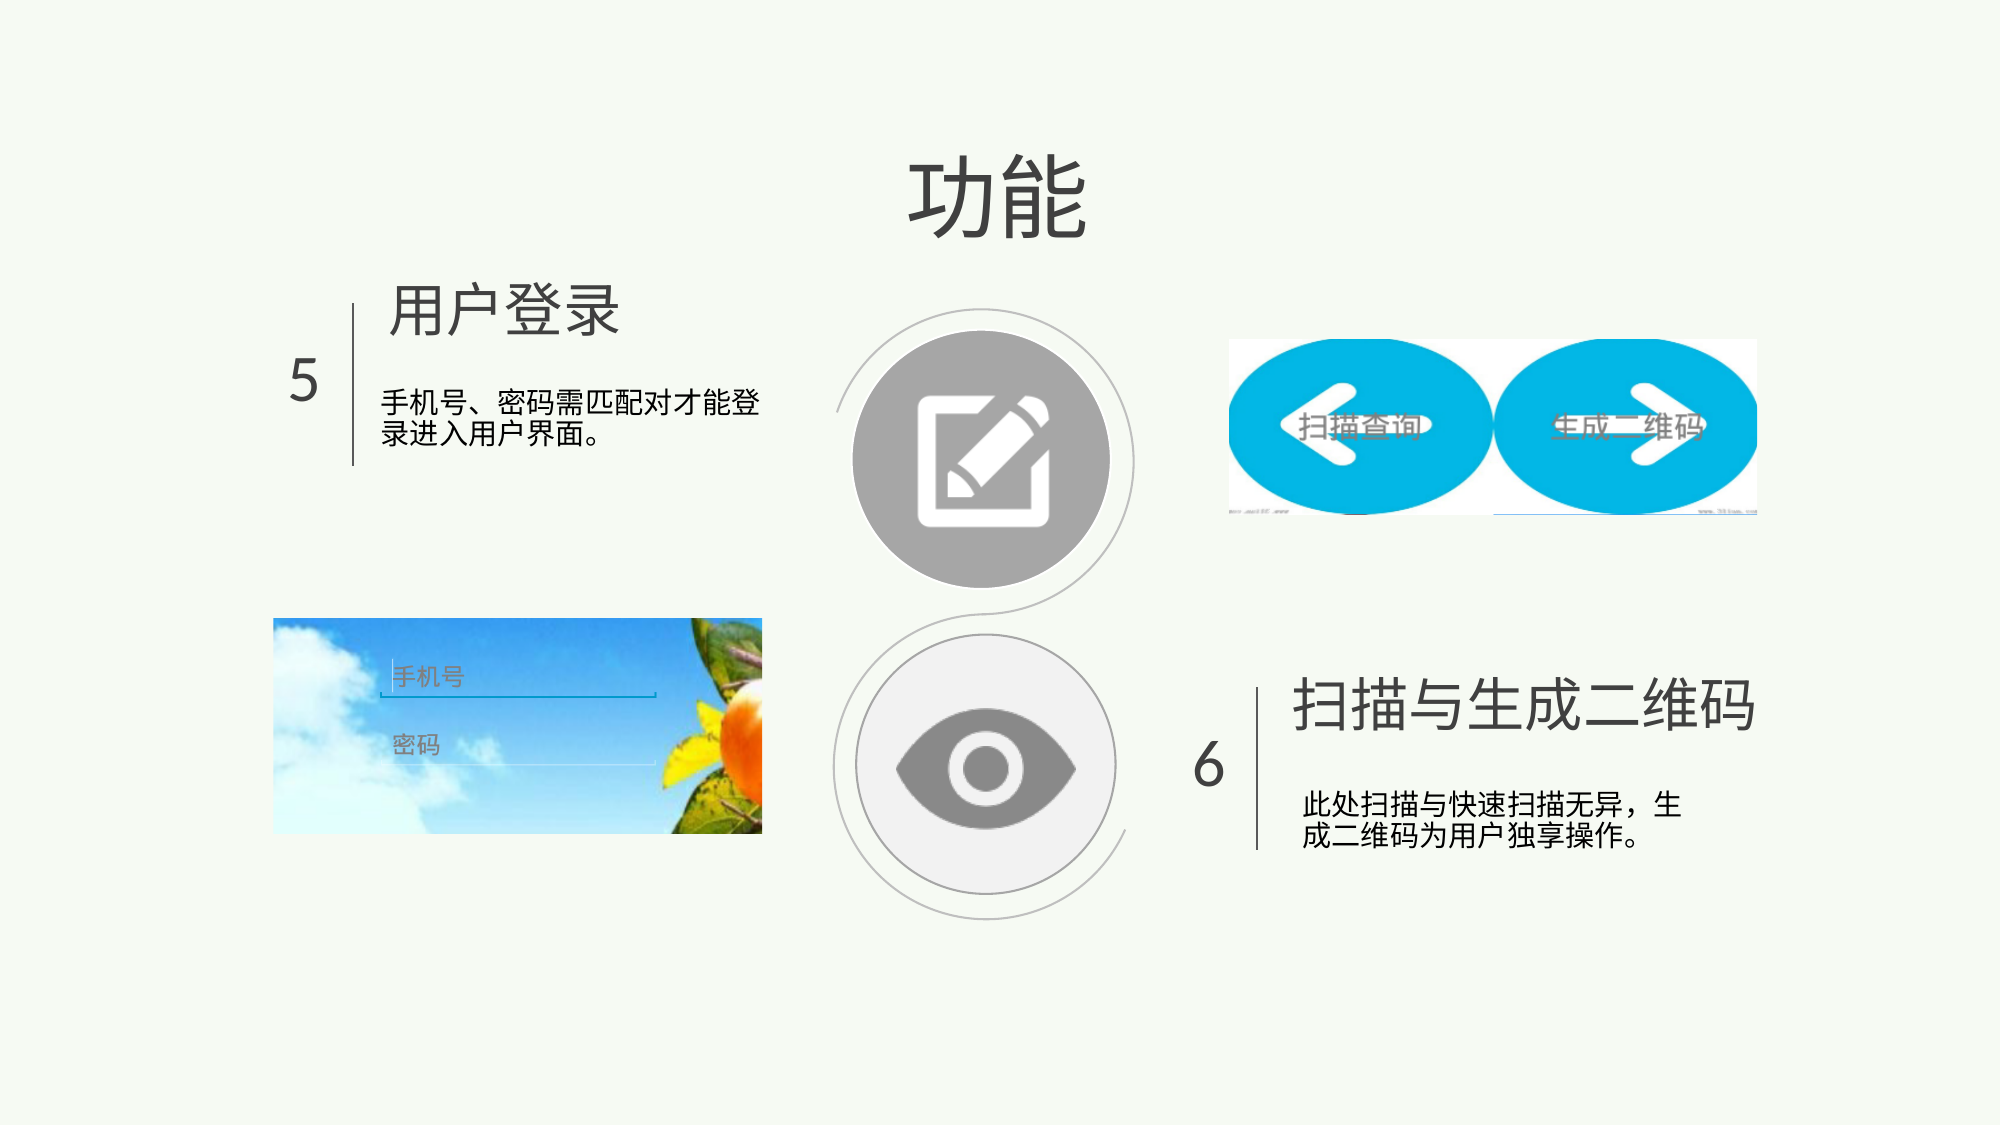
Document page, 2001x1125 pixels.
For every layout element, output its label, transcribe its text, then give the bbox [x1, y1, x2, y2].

text_box 功能 [721, 144, 1273, 259]
text_box 6 [1177, 721, 1245, 808]
picture [1395, 339, 1591, 421]
picture [896, 678, 1076, 859]
text_box 用户登录 [373, 273, 713, 352]
picture [1371, 430, 1616, 515]
picture [1228, 443, 1349, 515]
picture [1228, 339, 1325, 410]
text_box 此处扫描与快速扫描无异，生成二维码为用户独享操作。 [1287, 782, 1715, 861]
text_box 手机号、密码需匹配对才能登录进入用户界面。 [365, 380, 793, 459]
text_box 扫描与生成二维码 [1277, 668, 1791, 747]
text_box [851, 329, 1111, 590]
picture [912, 390, 1056, 534]
picture [273, 618, 763, 834]
picture [1664, 339, 1758, 405]
picture [1552, 383, 1707, 465]
text_box [905, 866, 1067, 894]
picture [1638, 446, 1758, 515]
text_box [856, 634, 1116, 853]
text_box 5 [272, 336, 340, 424]
picture [1281, 383, 1432, 466]
